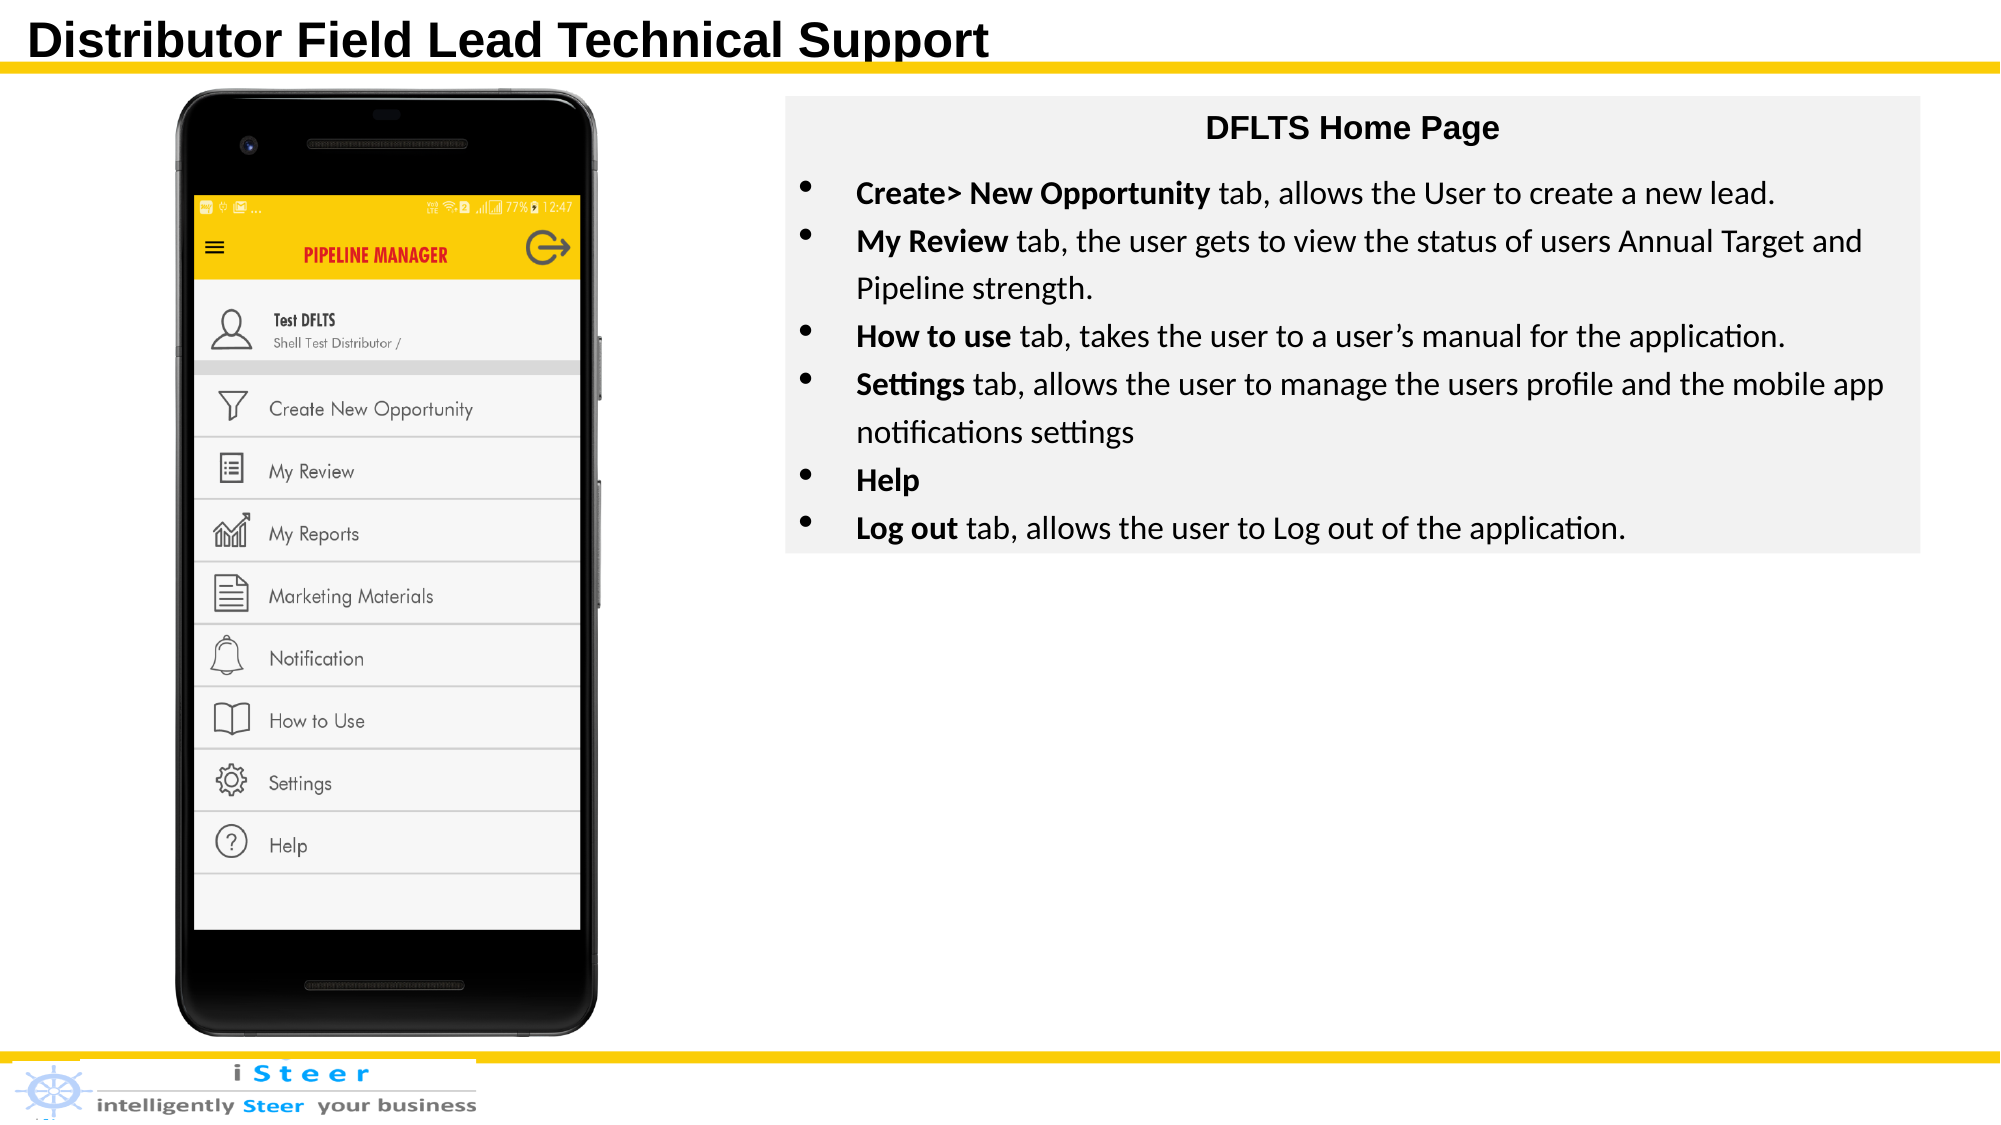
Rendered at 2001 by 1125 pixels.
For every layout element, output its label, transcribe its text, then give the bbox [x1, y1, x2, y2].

text_box DFLTS Home Page Create> New Opportunity tab, allows the User to create a new lead. My Review tab, the user gets to view the status of users Annual Target and Pipeline strength. How to use tab, takes the user to a user’s manual for the application. Settings tab, allows the user to manage the users profile and the mobile app notifications settings Help Log out tab, allows the user to Log out of the application. [785, 96, 1921, 554]
picture [175, 88, 602, 1037]
text_box Distributor Field Lead Technical Support [12, 0, 1117, 61]
text_box [0, 61, 2000, 75]
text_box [12, 1059, 477, 1120]
text_box [0, 1050, 2000, 1064]
